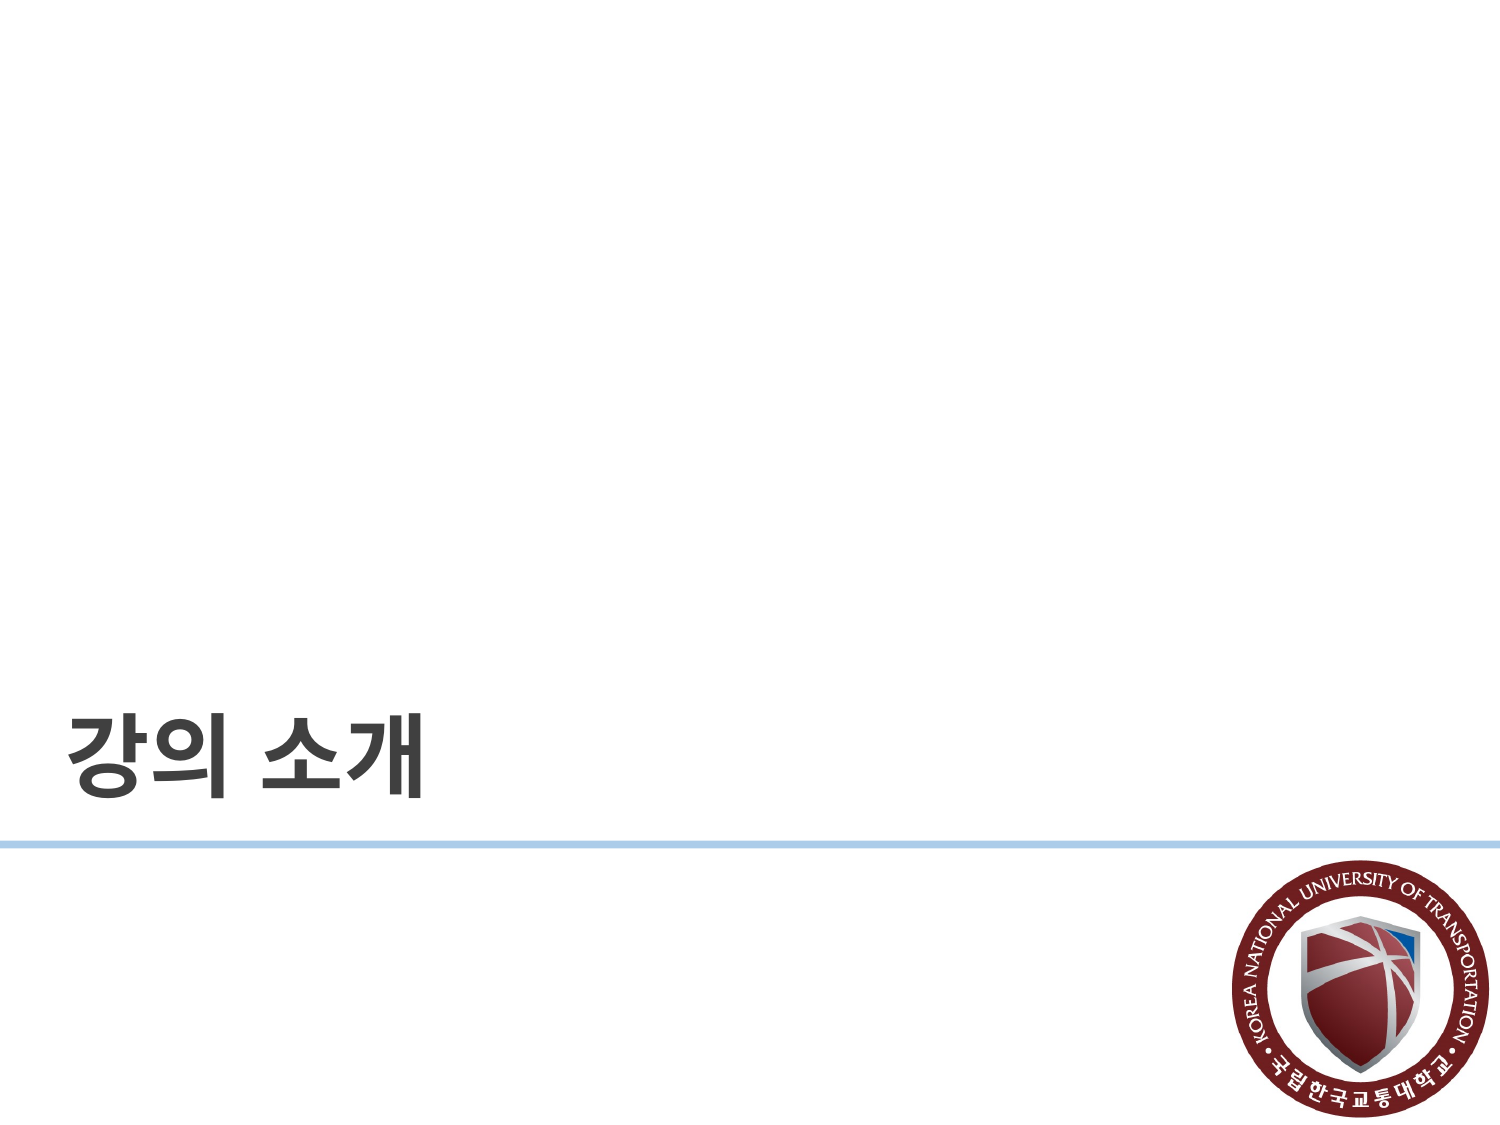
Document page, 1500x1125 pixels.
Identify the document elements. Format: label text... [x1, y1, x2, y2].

picture [1230, 857, 1491, 1119]
title 강의 소개 [50, 390, 1409, 818]
